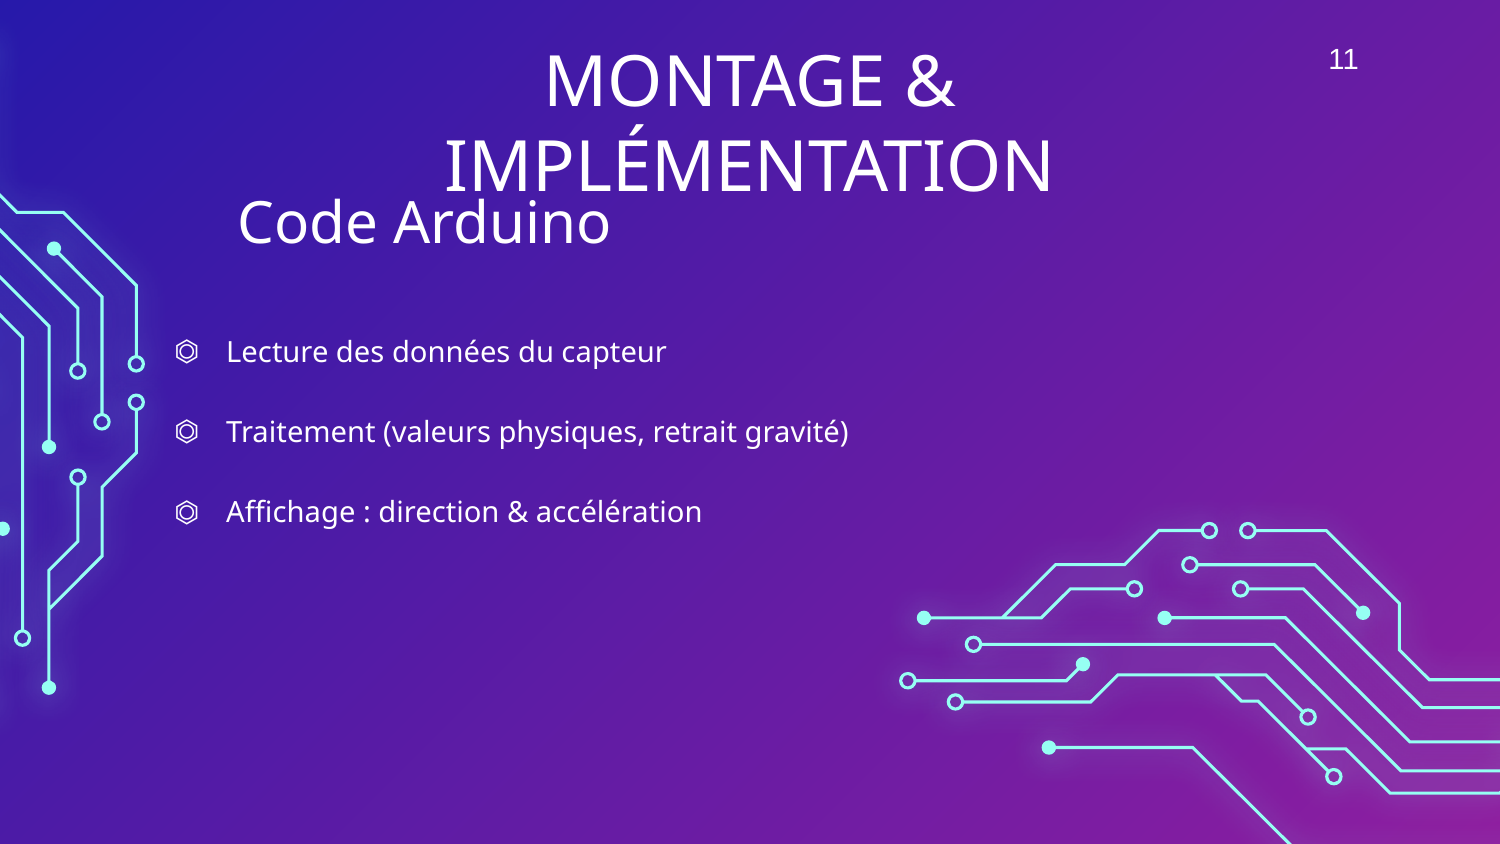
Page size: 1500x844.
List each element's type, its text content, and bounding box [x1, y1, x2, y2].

list Lecture des données du capteur Traitement (valeurs physiques, retrait gravité) Affichage : direction & accélération [151, 292, 1002, 762]
text_box Code Arduino [0, 184, 877, 279]
text_box 11 [1313, 32, 1424, 83]
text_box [1091, 328, 1426, 844]
title MONTAGE & IMPLÉMENTATION [298, 35, 1202, 130]
